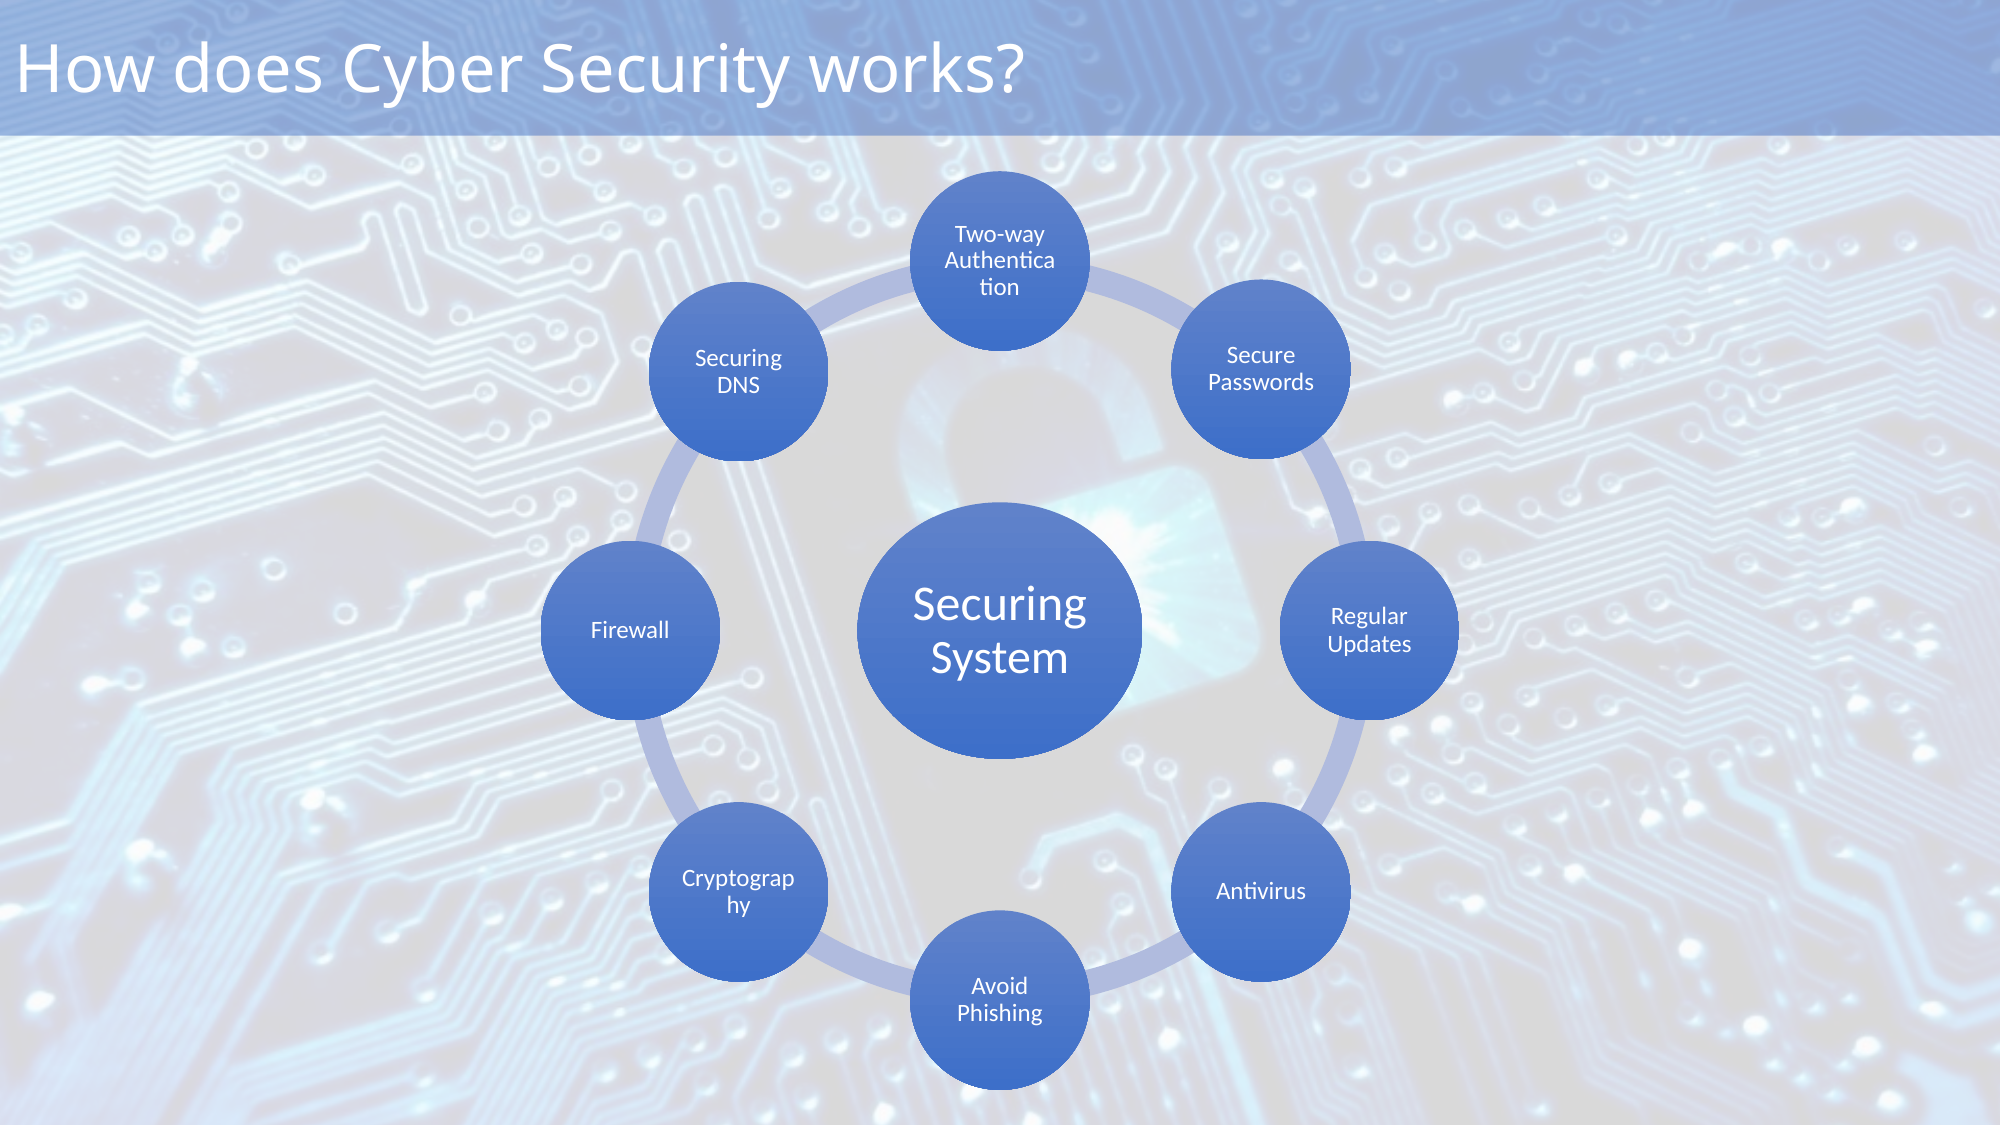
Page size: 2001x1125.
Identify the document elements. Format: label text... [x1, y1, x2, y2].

text_box How does Cyber Security works? [0, 0, 2000, 136]
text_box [190, 170, 1810, 1091]
